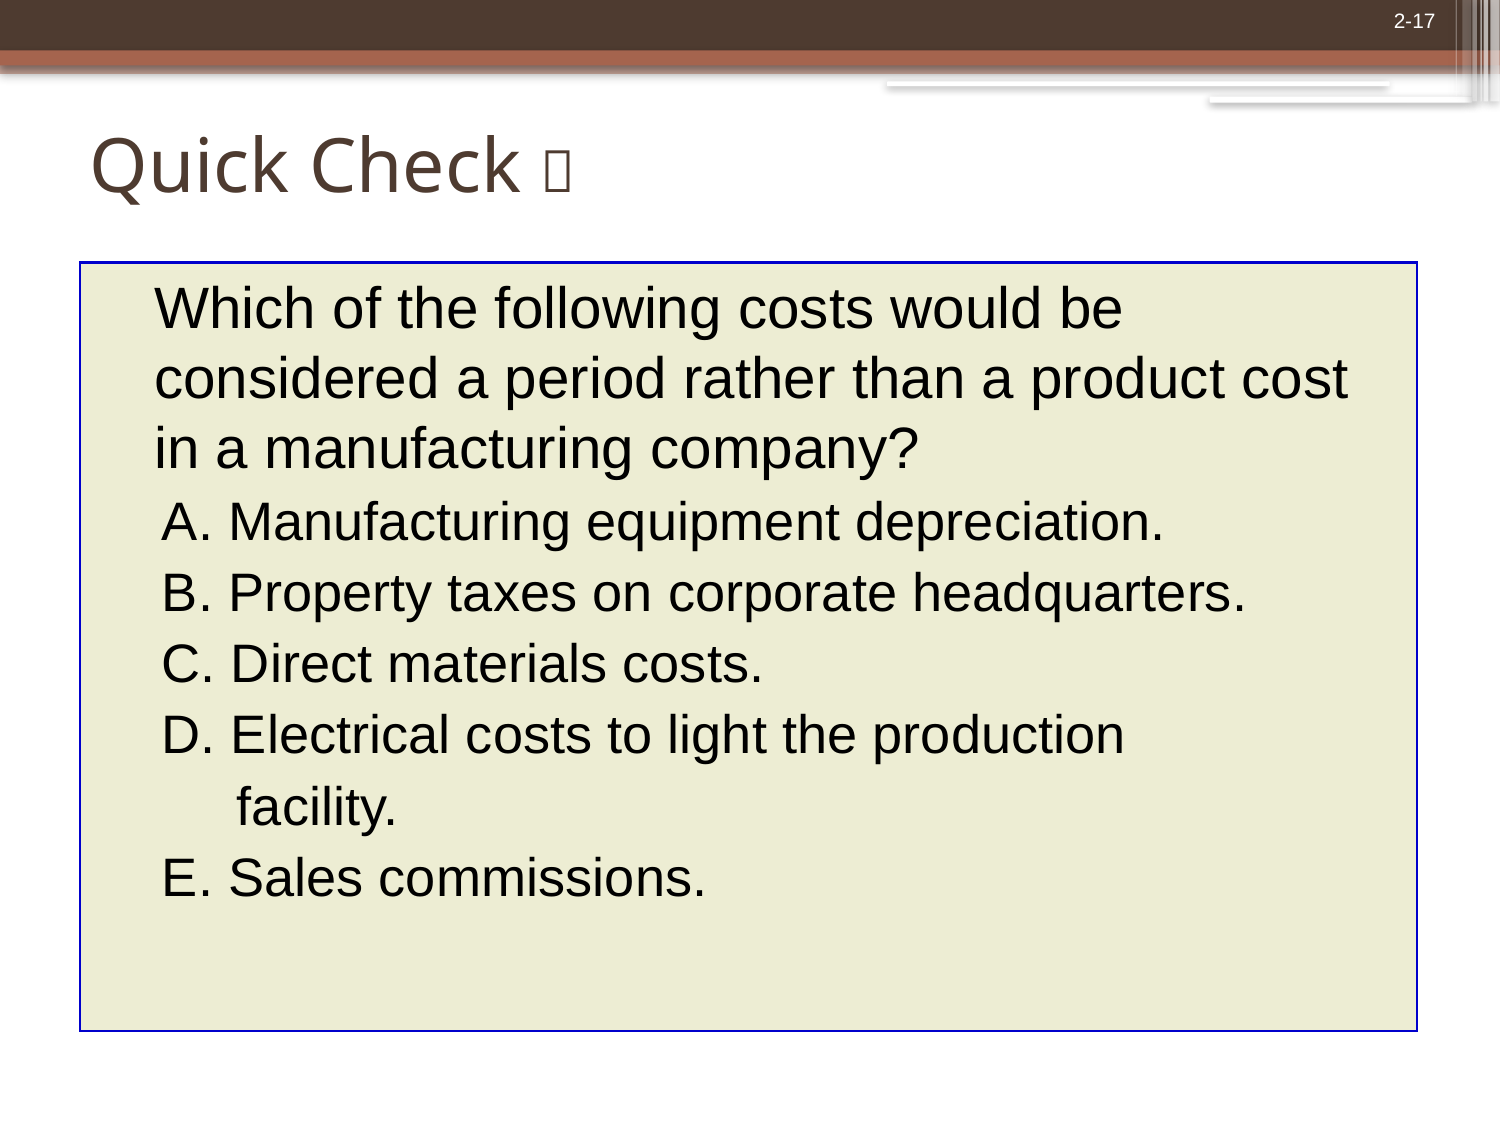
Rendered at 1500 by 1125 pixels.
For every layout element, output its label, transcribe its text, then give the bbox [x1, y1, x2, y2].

title Quick Check  [75, 75, 1425, 250]
list Which of the following costs would be considered a period rather than a product cost in a manufacturing company? A. Manufacturing equipment depreciation. B. Property taxes on corporate headquarters. C. Direct materials costs. D. Electrical costs to light the production facility. E. Sales commissions. [79, 262, 1418, 1032]
